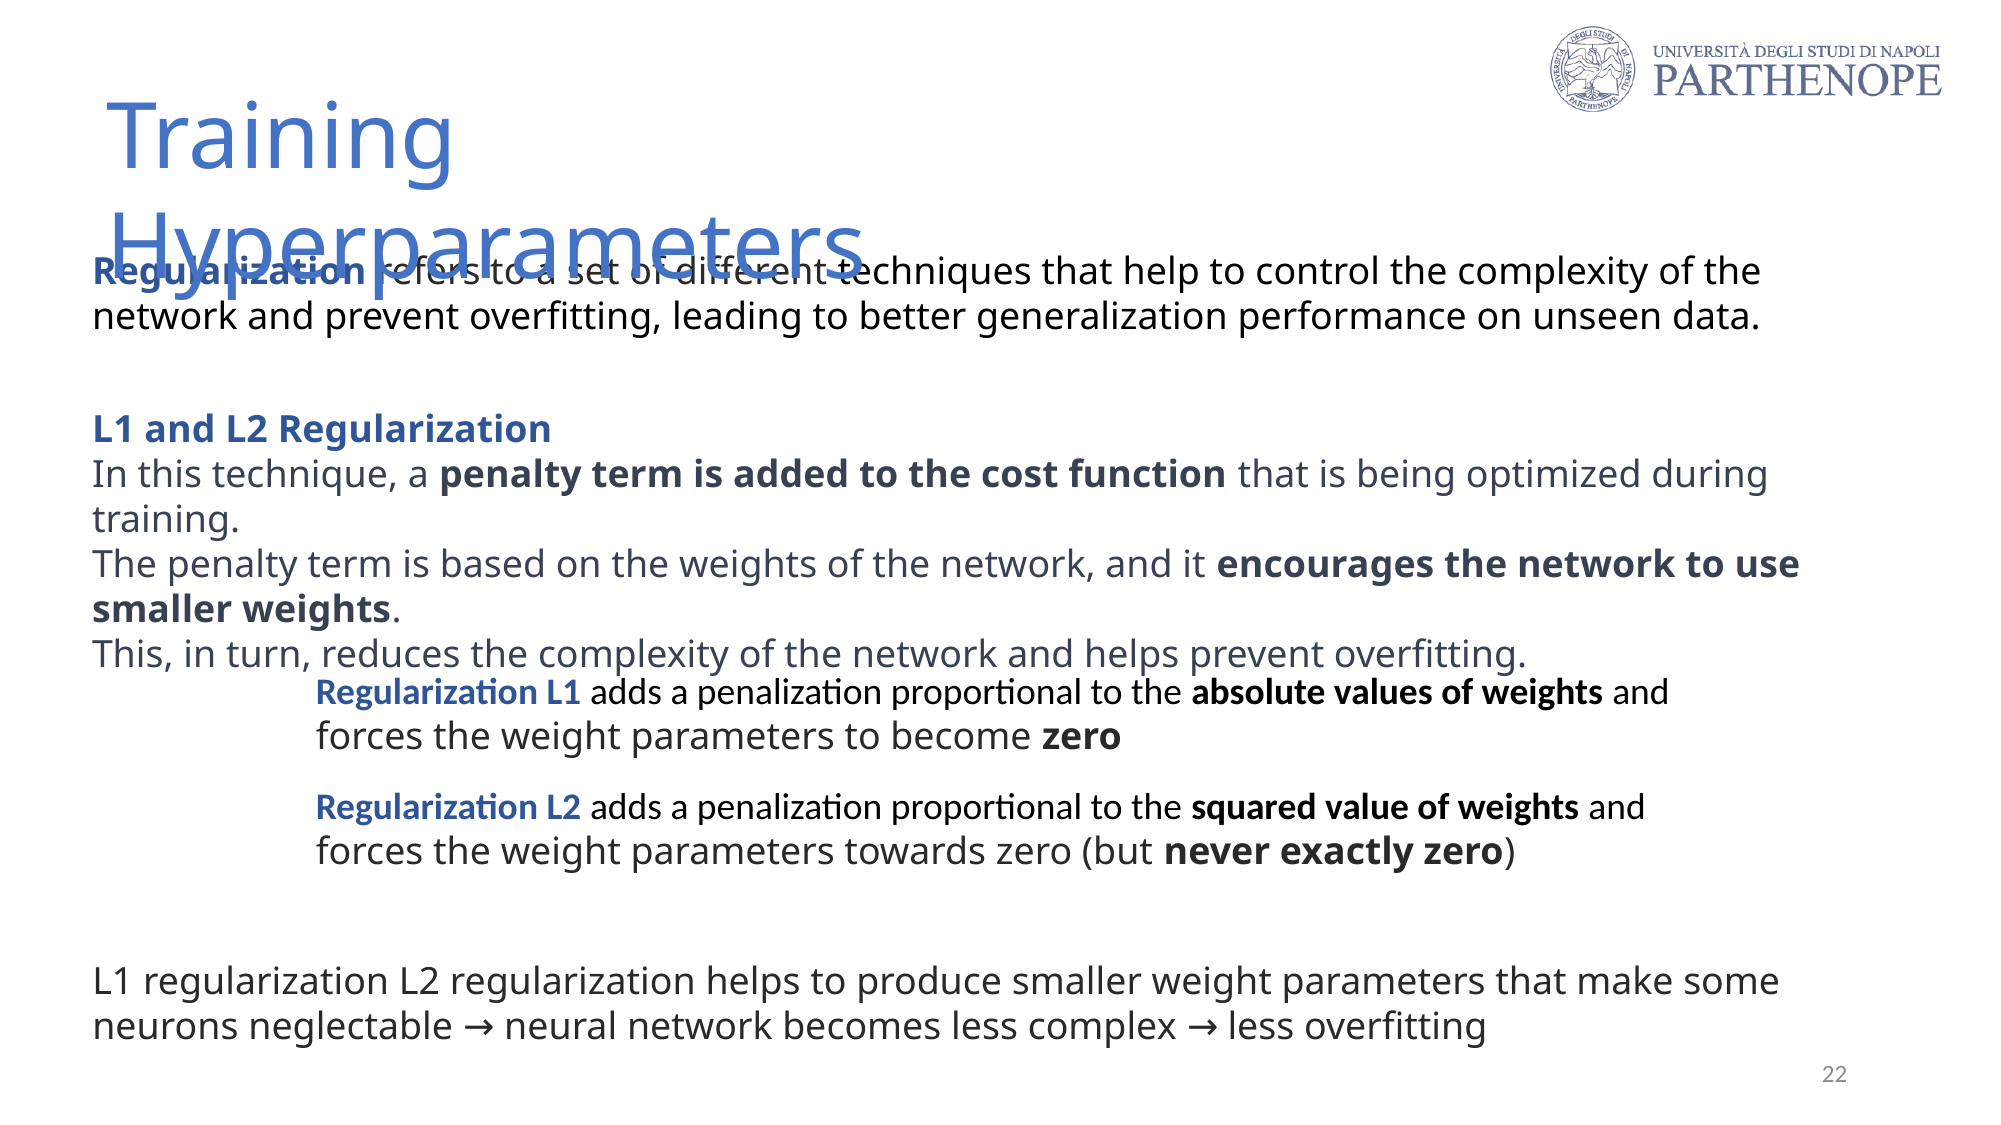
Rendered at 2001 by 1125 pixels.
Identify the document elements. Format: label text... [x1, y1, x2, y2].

slide_number 22 [1412, 1042, 1863, 1103]
picture [1550, 26, 1942, 112]
text_box L1 regularization L2 regularization helps to produce smaller weight parameters that make some neurons neglectable → neural network becomes less complex → less overfitting [77, 949, 1837, 1054]
text_box Regularization refers to a set of different techniques that help to control the complexity of the network and prevent overfitting, leading to better generalization performance on unseen data. [77, 239, 1923, 345]
text_box Regularization L1 adds a penalization proportional to the absolute values of weights and forces the weight parameters to become zero Regularization L2 adds a penalization proportional to the squared value of weights and forces the weight parameters towards zero (but never exactly zero) [301, 683, 1704, 925]
text_box Training Hyperparameters [91, 69, 1238, 305]
text_box L1 and L2 Regularization In this technique, a penalty term is added to the cost function that is being optimized during training. The penalty term is based on the weights of the network, and it encourages the network to use smaller weights. This, in turn, reduces the complexity of the network and helps prevent overfitting. [77, 397, 1928, 683]
